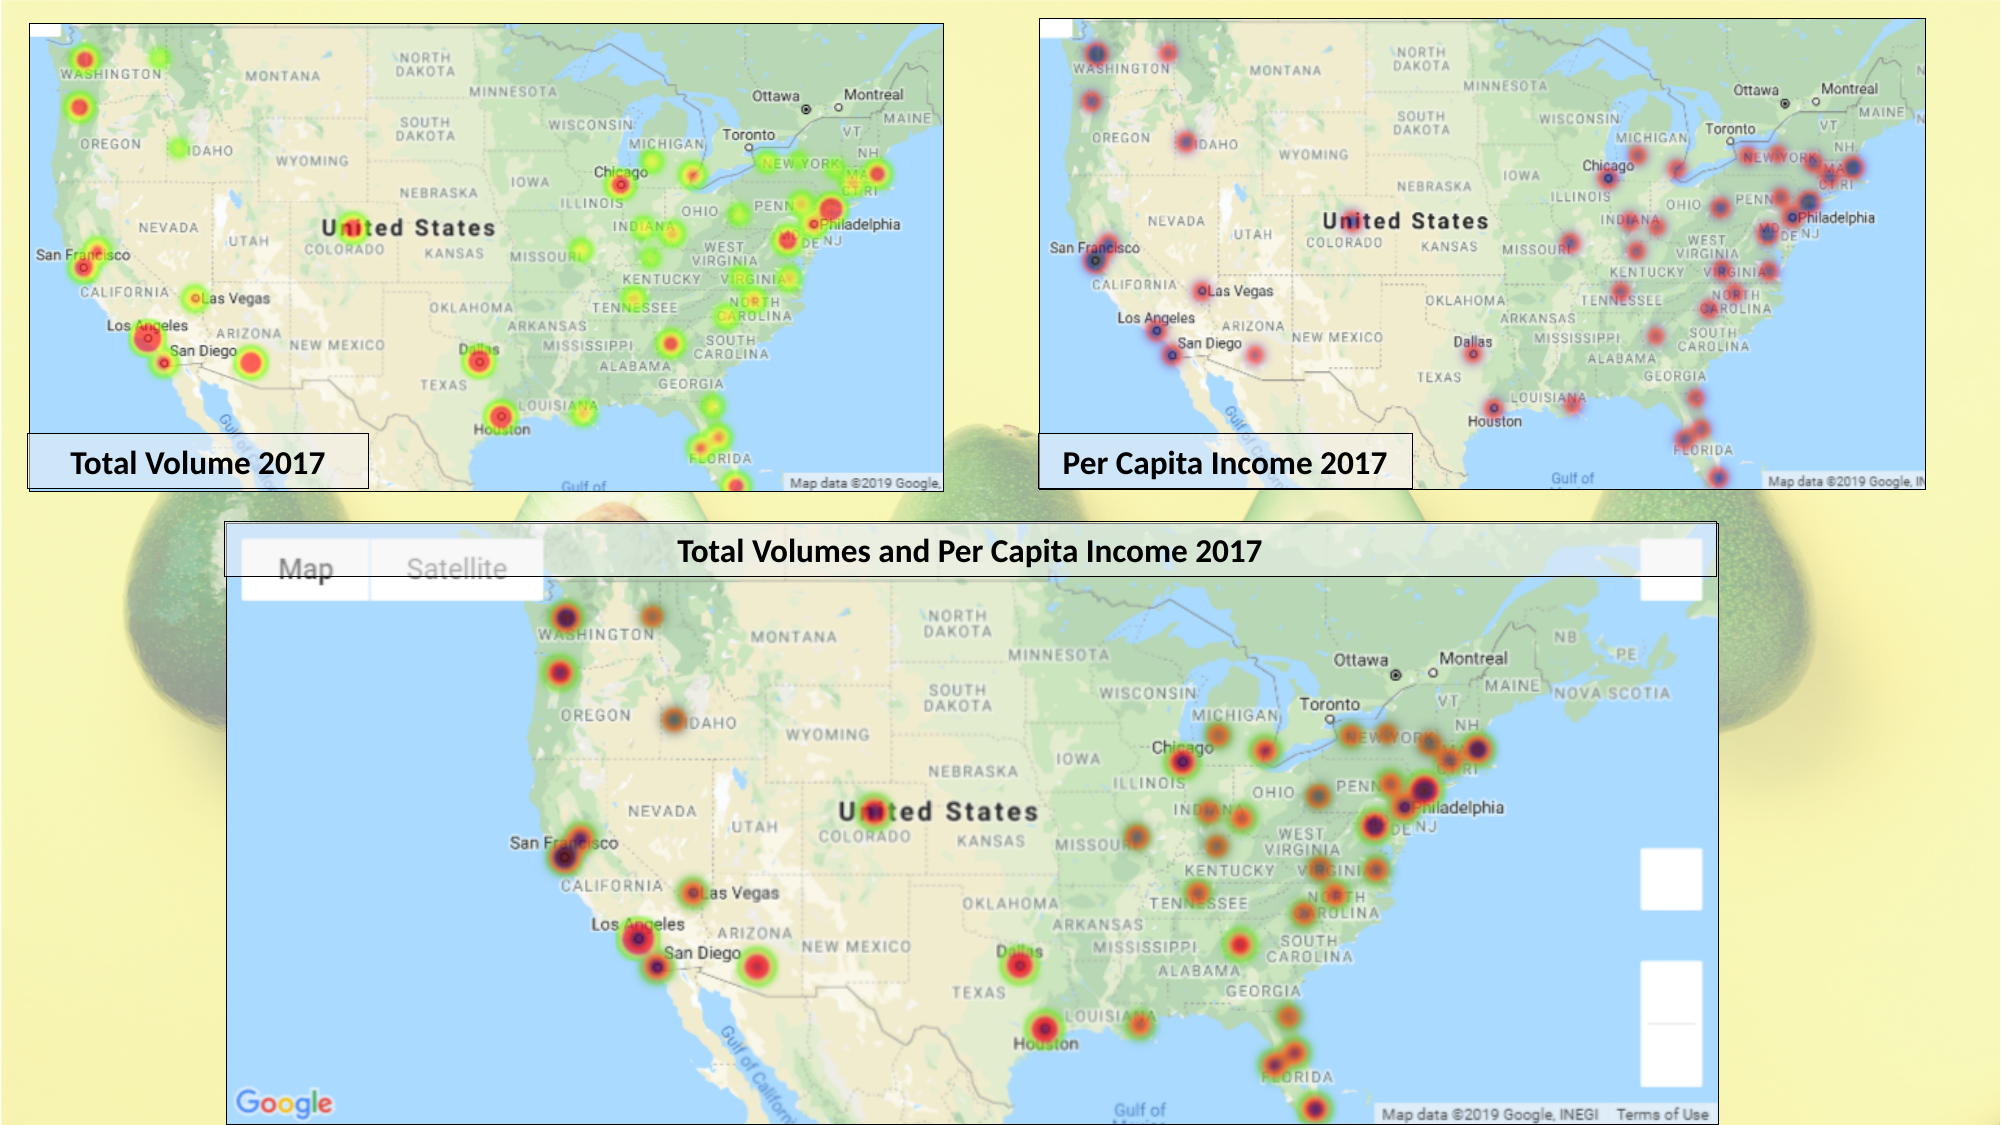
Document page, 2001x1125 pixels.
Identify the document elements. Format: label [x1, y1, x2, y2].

picture [1039, 18, 1926, 490]
picture [225, 523, 1719, 1125]
picture [29, 23, 944, 492]
